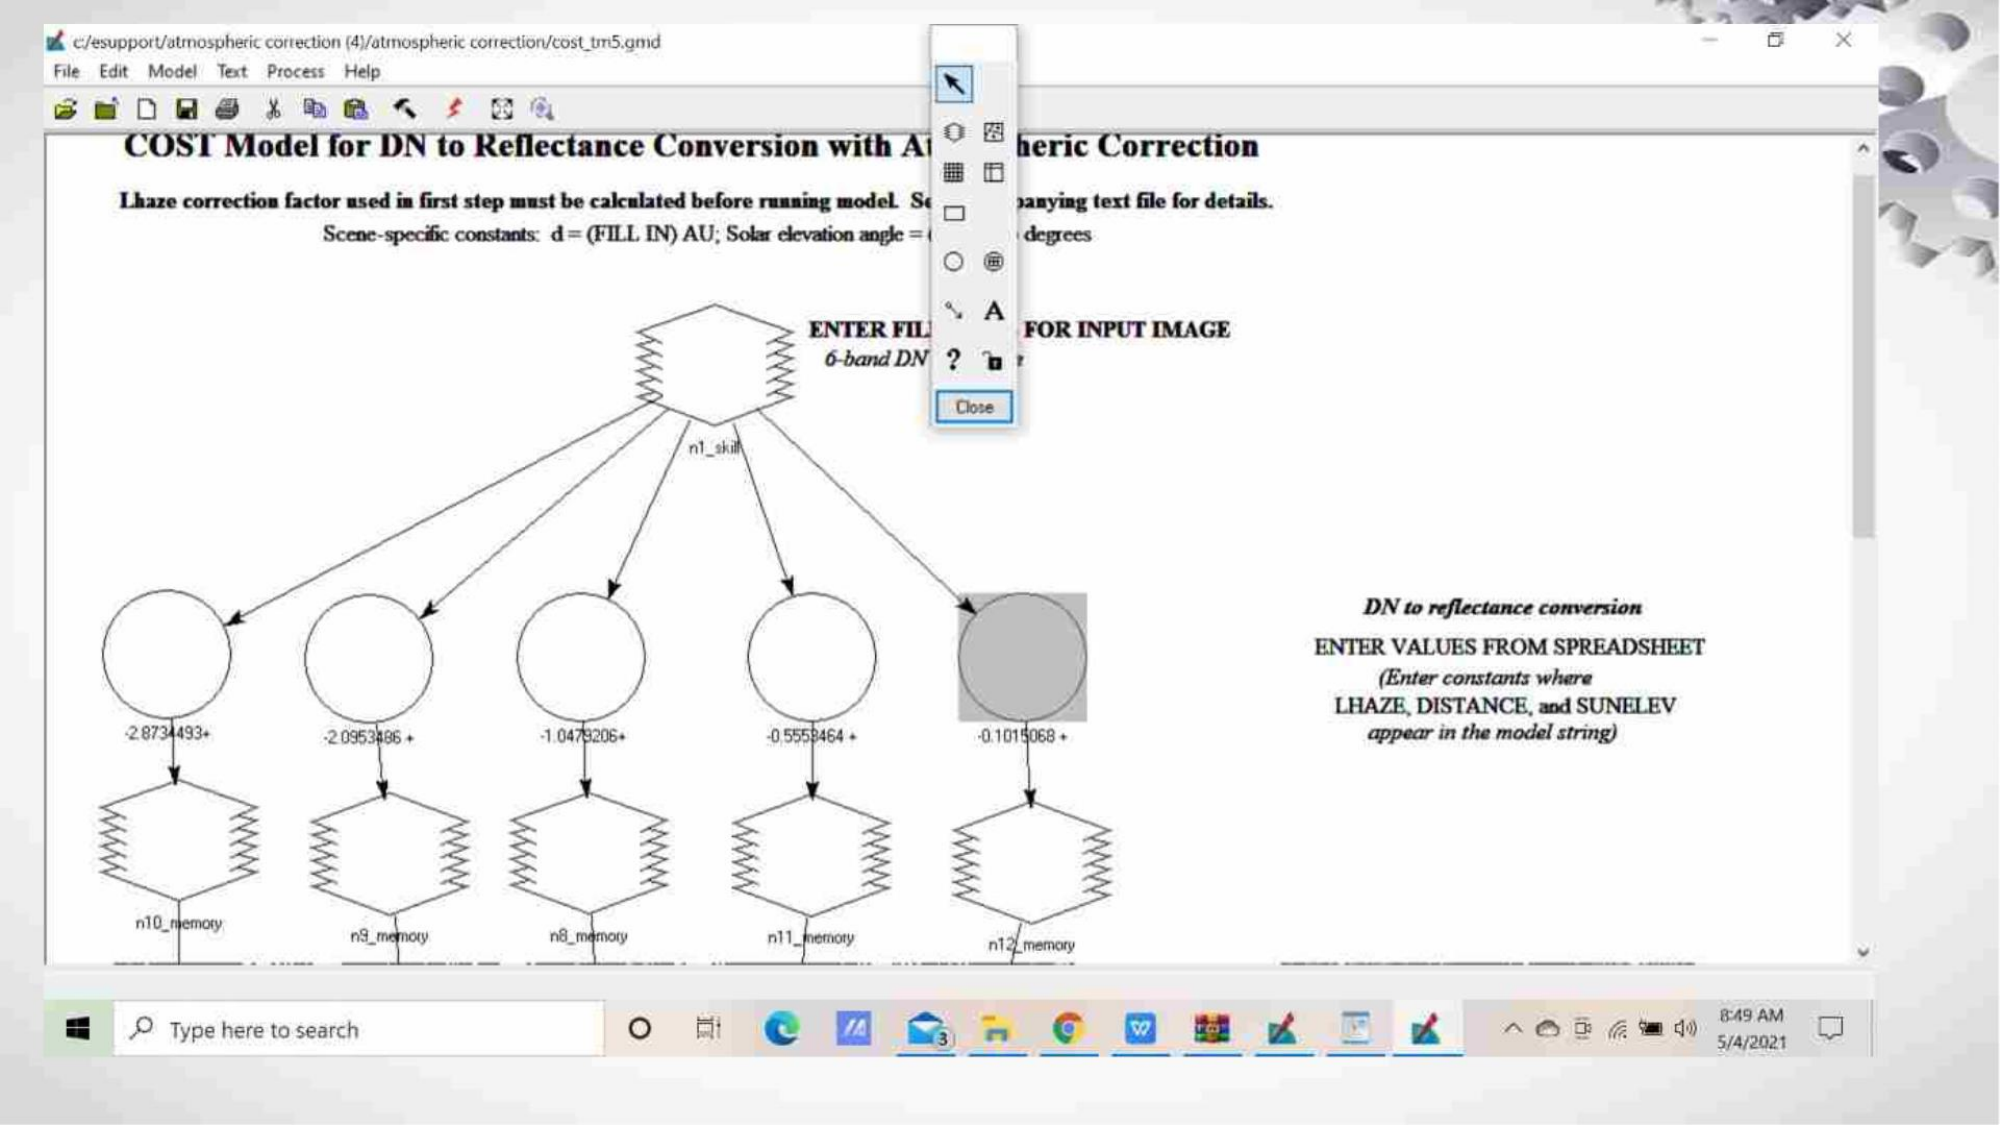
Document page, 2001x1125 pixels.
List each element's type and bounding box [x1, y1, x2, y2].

text_box [0, 0, 2000, 1125]
